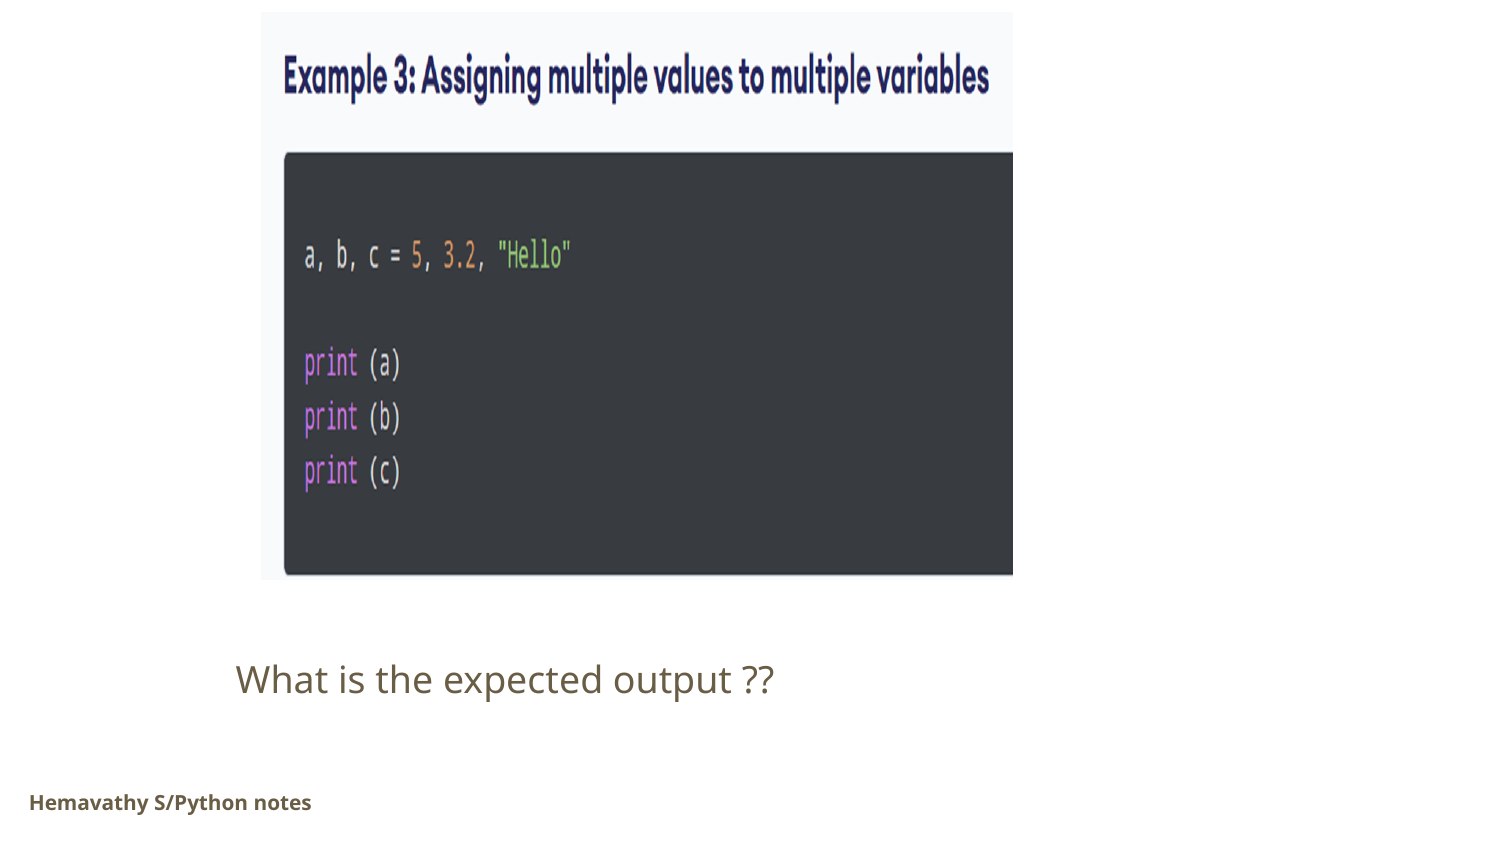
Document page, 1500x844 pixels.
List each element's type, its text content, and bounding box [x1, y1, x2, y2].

picture [260, 12, 1013, 580]
text_box What is the expected output ?? [220, 641, 1006, 778]
